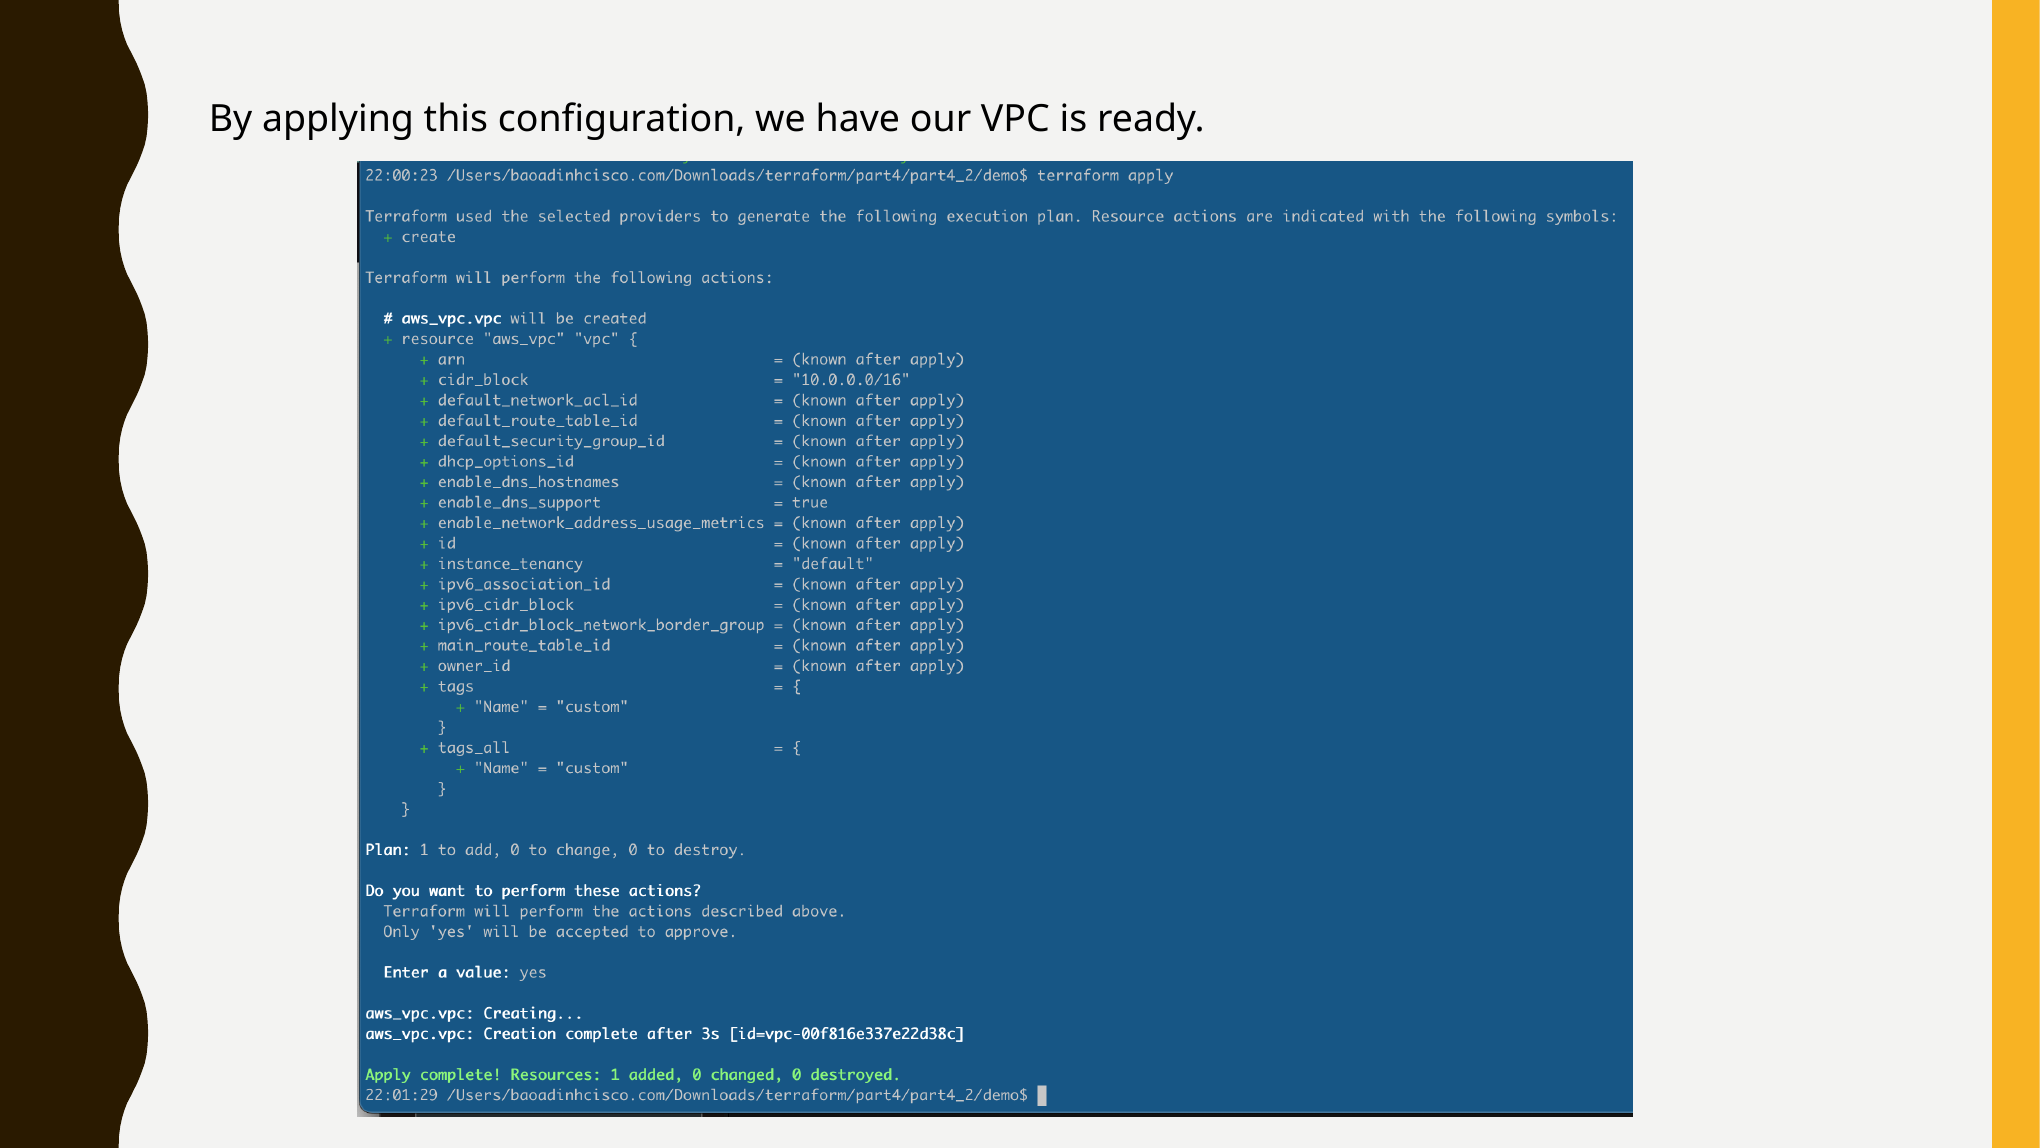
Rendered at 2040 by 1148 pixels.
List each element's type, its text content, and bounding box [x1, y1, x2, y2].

text_box By applying this configuration, we have our VPC is ready. [194, 86, 1221, 147]
picture [357, 161, 1633, 1117]
